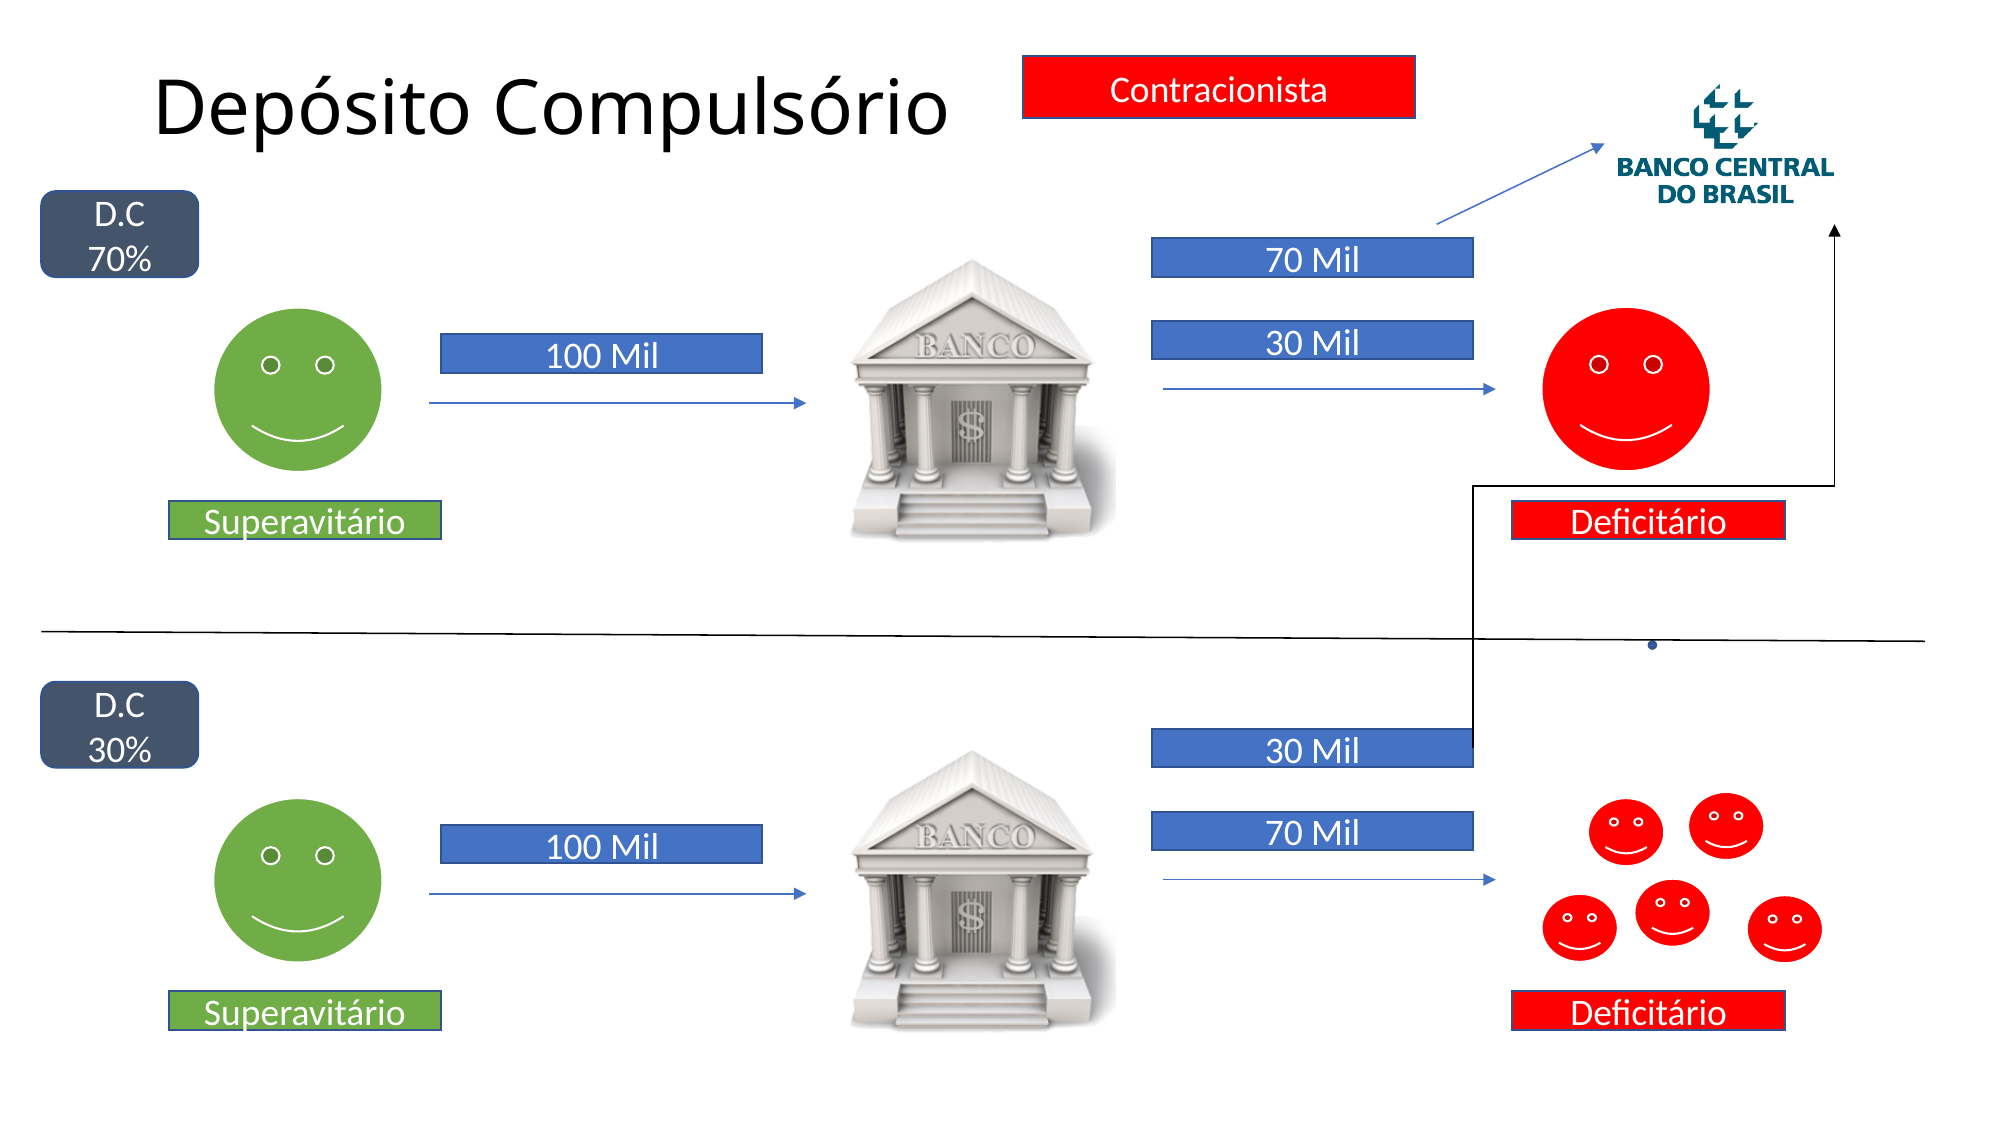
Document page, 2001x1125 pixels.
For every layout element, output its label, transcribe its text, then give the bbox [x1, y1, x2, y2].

picture [1664, 189, 1670, 199]
text_box Deficitário [1512, 991, 1785, 1030]
text_box Contracionista [1022, 56, 1416, 119]
text_box Superavitário [168, 991, 442, 1030]
title Depósito Compulsório [137, 59, 969, 160]
text_box [1688, 791, 1765, 861]
picture [842, 748, 1116, 1041]
text_box 70 Mil [1151, 811, 1474, 850]
text_box [1587, 798, 1665, 867]
text_box [1746, 895, 1824, 964]
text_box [1391, 305, 1916, 667]
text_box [1436, 143, 1605, 225]
text_box 30 Mil [1151, 320, 1391, 360]
text_box 30 Mil [1151, 728, 1474, 768]
text_box D.C 30% [41, 681, 199, 768]
text_box [213, 798, 383, 963]
picture [842, 257, 1116, 551]
text_box [1541, 893, 1618, 962]
picture [1617, 83, 1835, 204]
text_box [41, 631, 1391, 642]
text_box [1916, 631, 1926, 642]
text_box [213, 307, 383, 472]
text_box [1634, 878, 1711, 947]
text_box 70 Mil [1151, 238, 1474, 277]
text_box 100 Mil [441, 824, 763, 864]
text_box Superavitário [168, 500, 442, 540]
text_box 100 Mil [441, 334, 763, 373]
picture [1671, 197, 1681, 204]
picture [1683, 189, 1690, 199]
text_box D.C 70% [41, 191, 199, 277]
